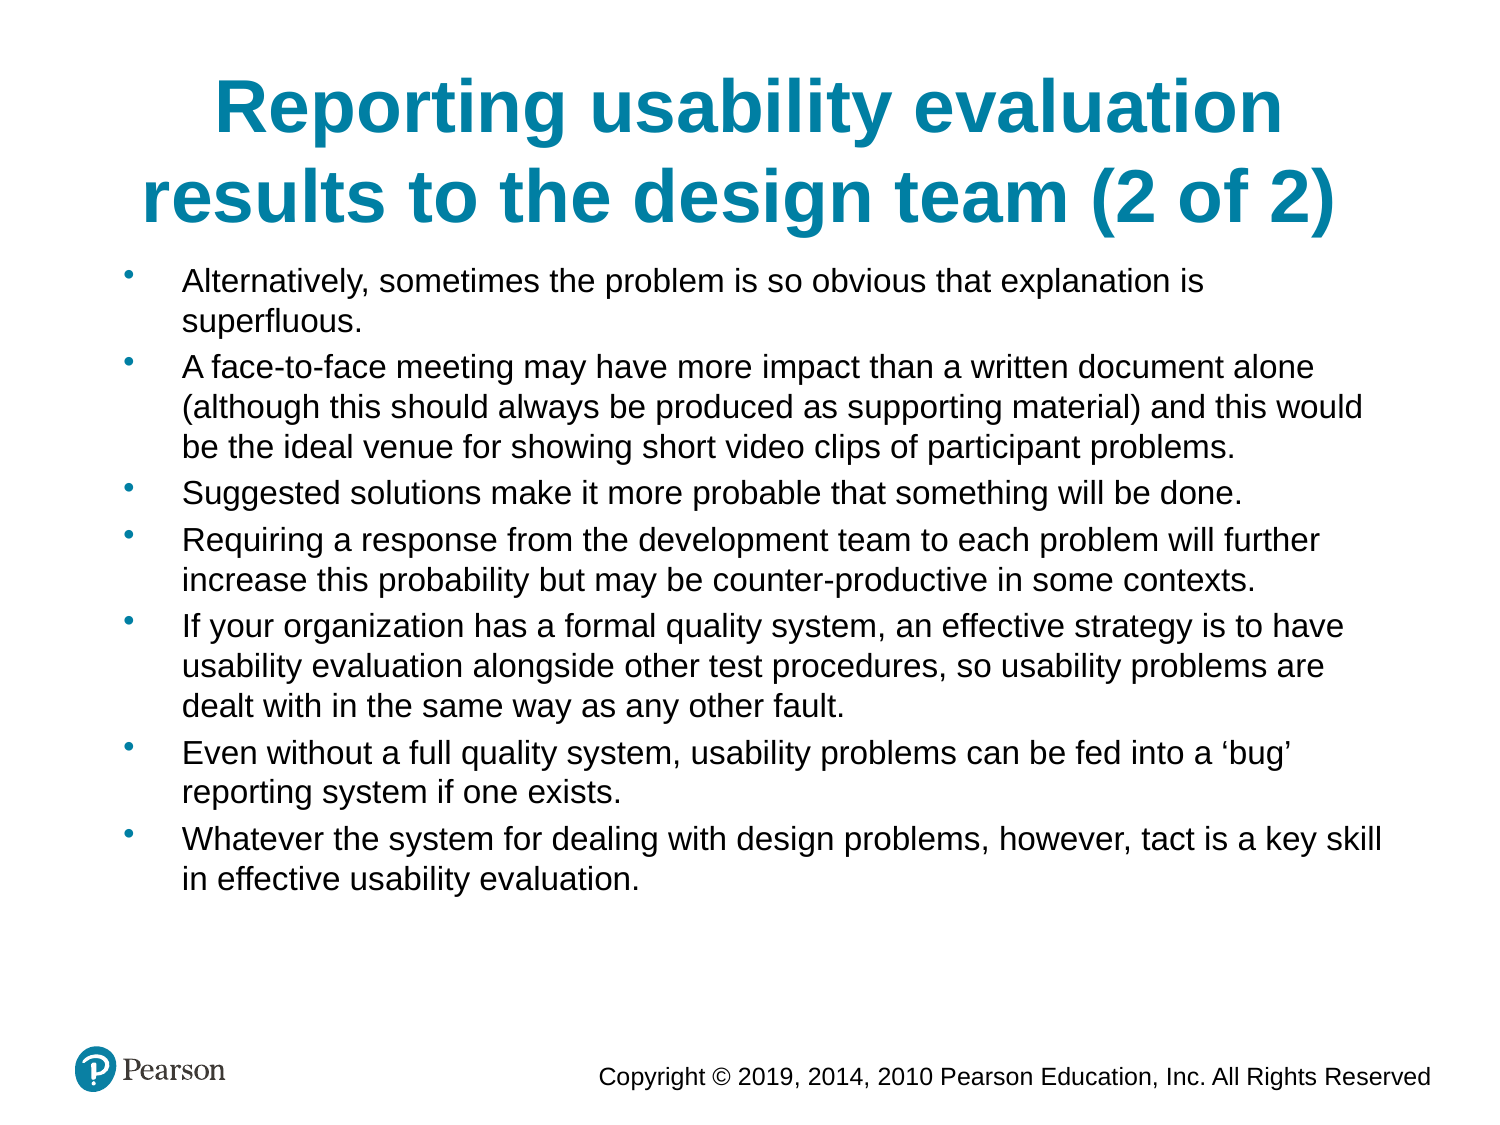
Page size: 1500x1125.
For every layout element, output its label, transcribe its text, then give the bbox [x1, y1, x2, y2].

list Alternatively, sometimes the problem is so obvious that explanation is superfluous. A face-to-face meeting may have more impact than a written document alone (although this should always be produced as supporting material) and this would be the ideal venue for showing short video clips of participant problems. Suggested solutions make it more probable that something will be done. Requiring a response from the development team to each problem will further increase this probability but may be counter-productive in some contexts. If your organization has a formal quality system, an effective strategy is to have usability evaluation alongside other test procedures, so usability problems are dealt with in the same way as any other fault. Even without a full quality system, usability problems can be fed into a ‘bug’ reporting system if one exists. Whatever the system for dealing with design problems, however, tact is a key skill in effective usability evaluation. [108, 251, 1403, 966]
title Reporting usability evaluation results to the design team (2 of 2) [103, 38, 1397, 256]
